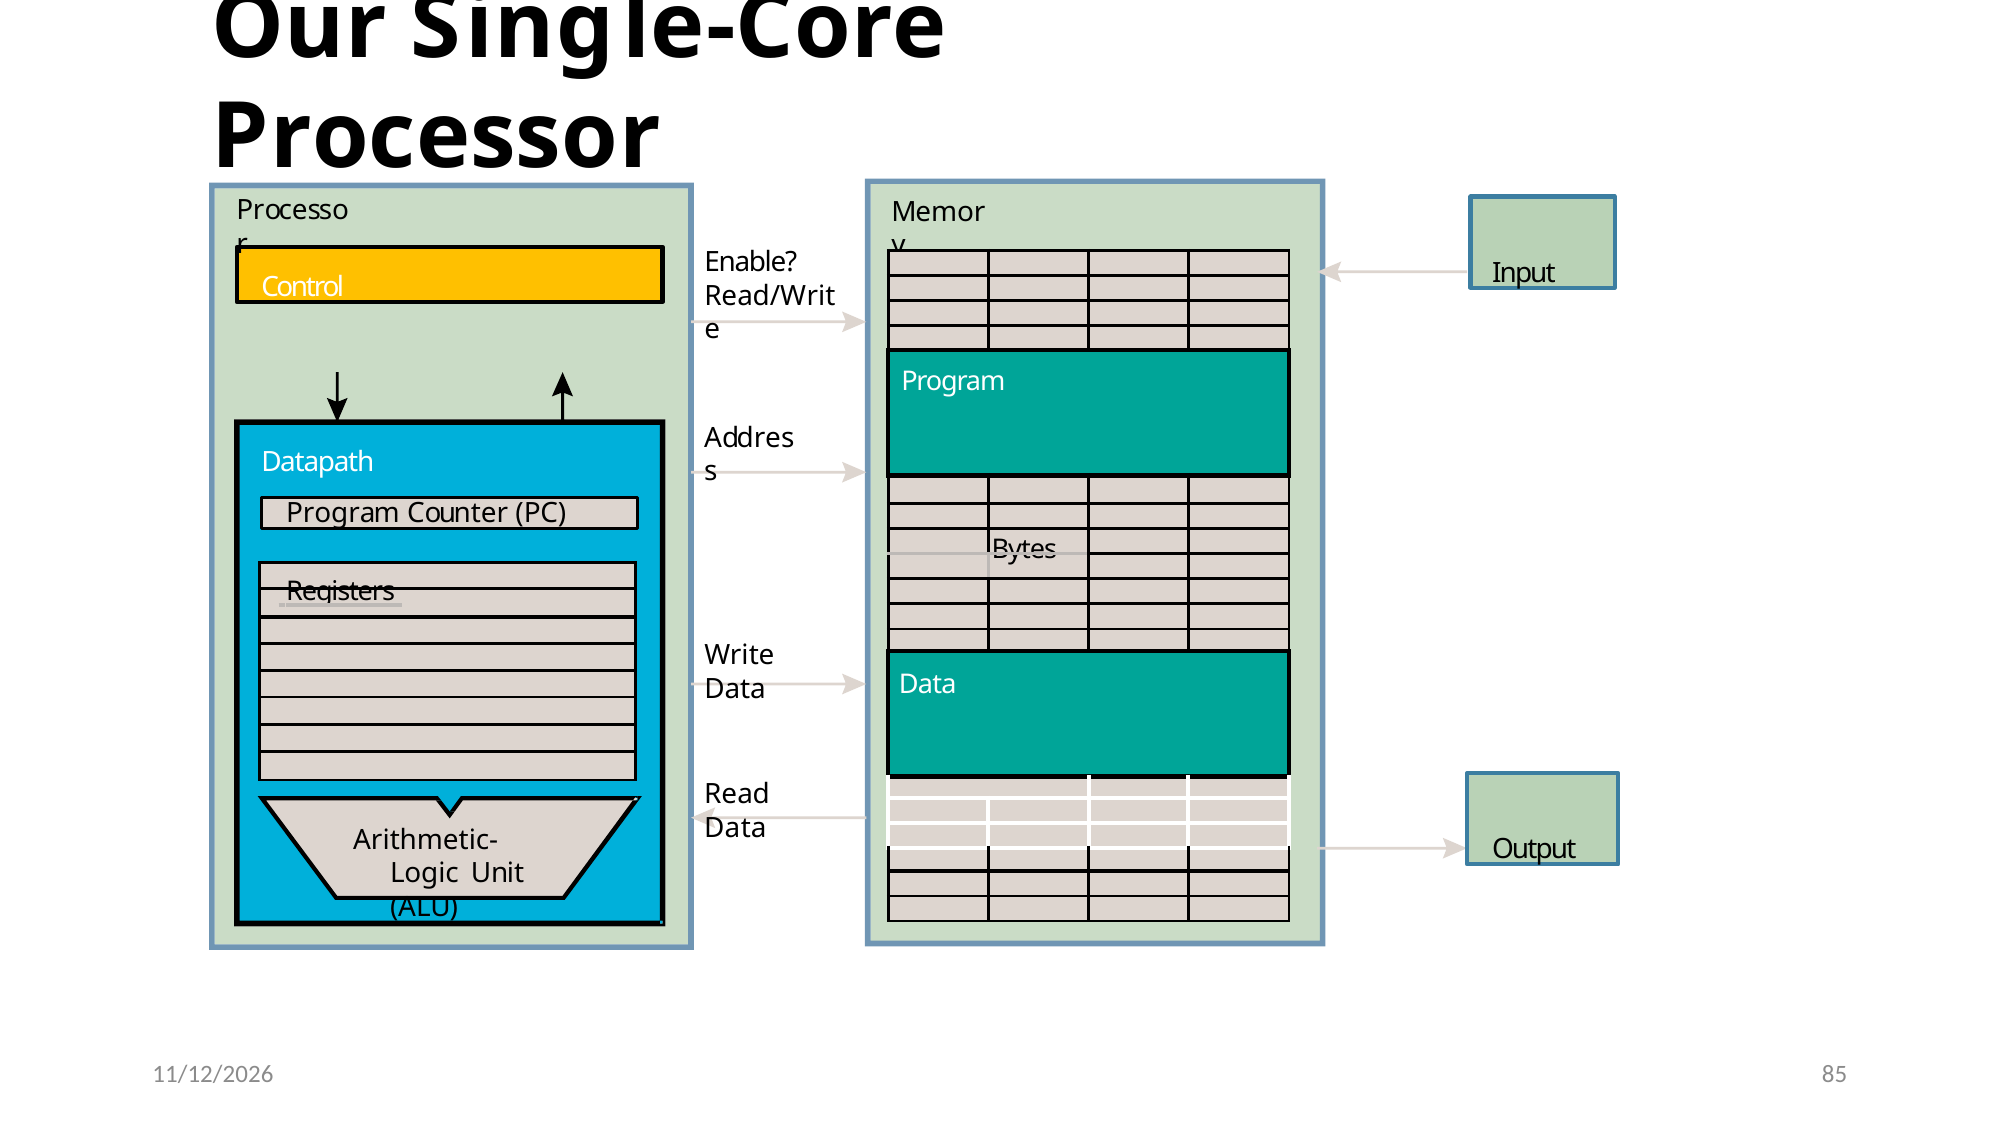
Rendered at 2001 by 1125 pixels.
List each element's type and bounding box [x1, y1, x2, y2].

text_box [209, 178, 1619, 950]
slide_number [1412, 1042, 1863, 1103]
title [209, 0, 1149, 182]
text_box [1470, 196, 1615, 288]
slide_number [137, 1042, 588, 1103]
